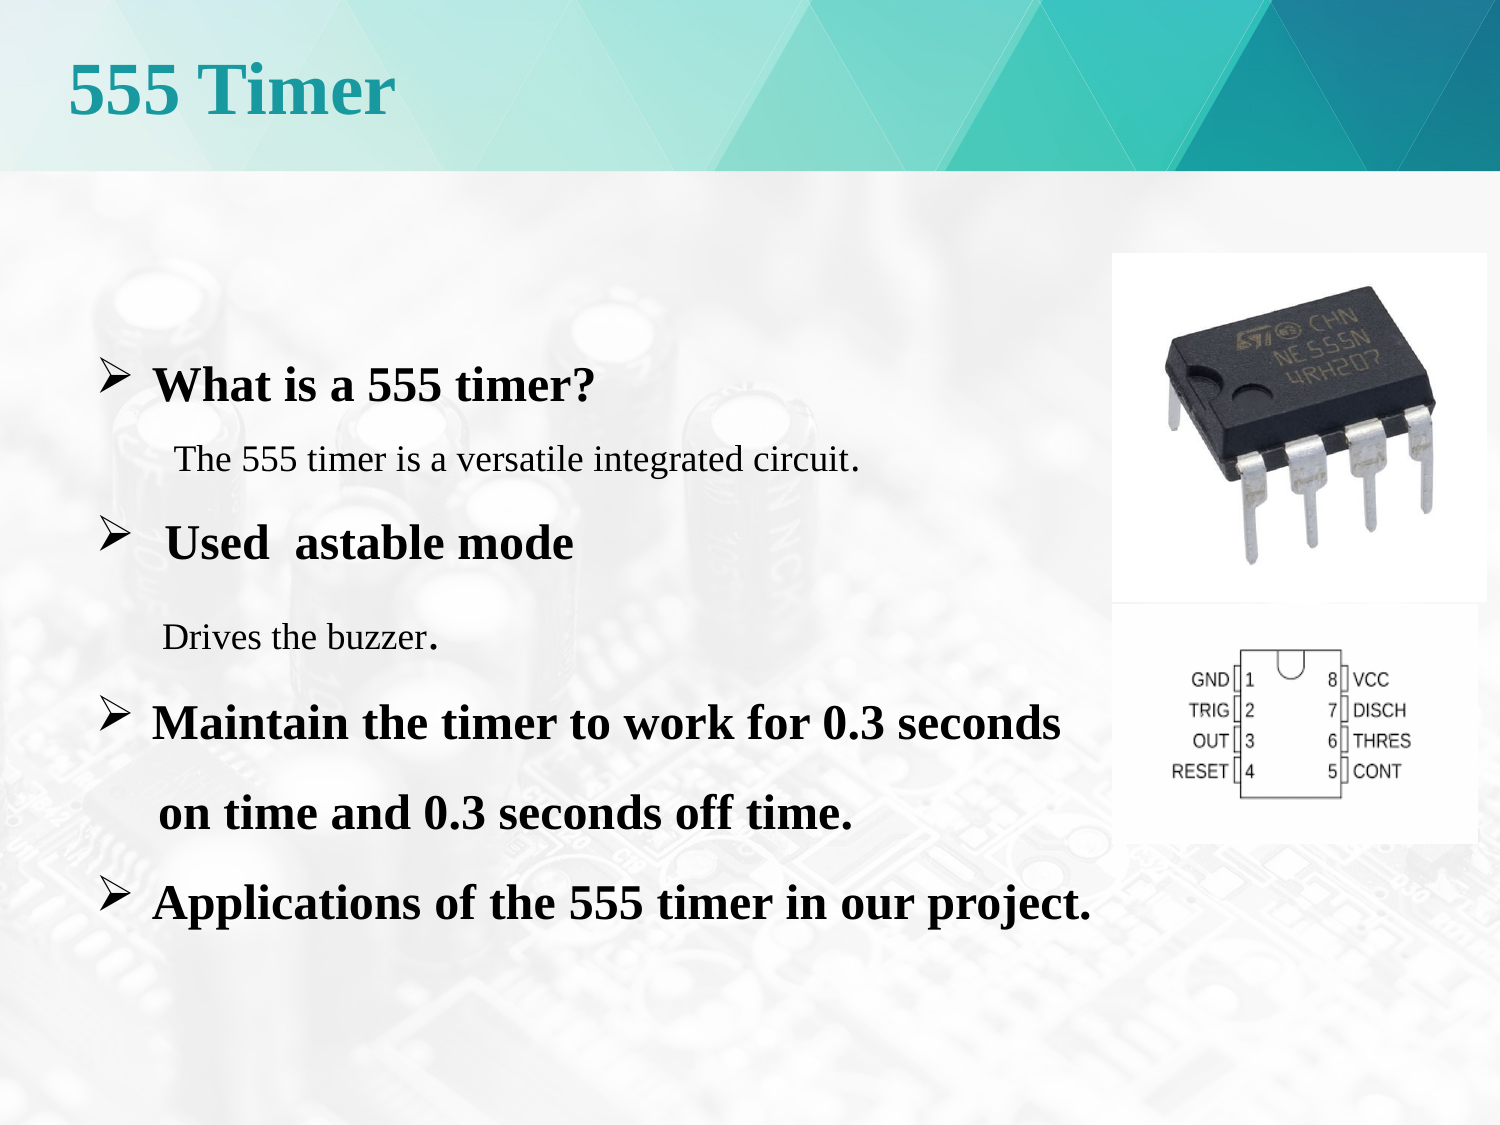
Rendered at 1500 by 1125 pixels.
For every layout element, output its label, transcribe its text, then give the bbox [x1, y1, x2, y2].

text_box What is a 555 timer? The 555 timer is a versatile integrated circuit. Used astable mode Drives the buzzer. Maintain the timer to work for 0.3 seconds on time and 0.3 seconds off time. Applications of the 555 timer in our project. [80, 314, 1121, 1027]
picture [0, 0, 1500, 1125]
title 555 Timer [53, 19, 1365, 150]
